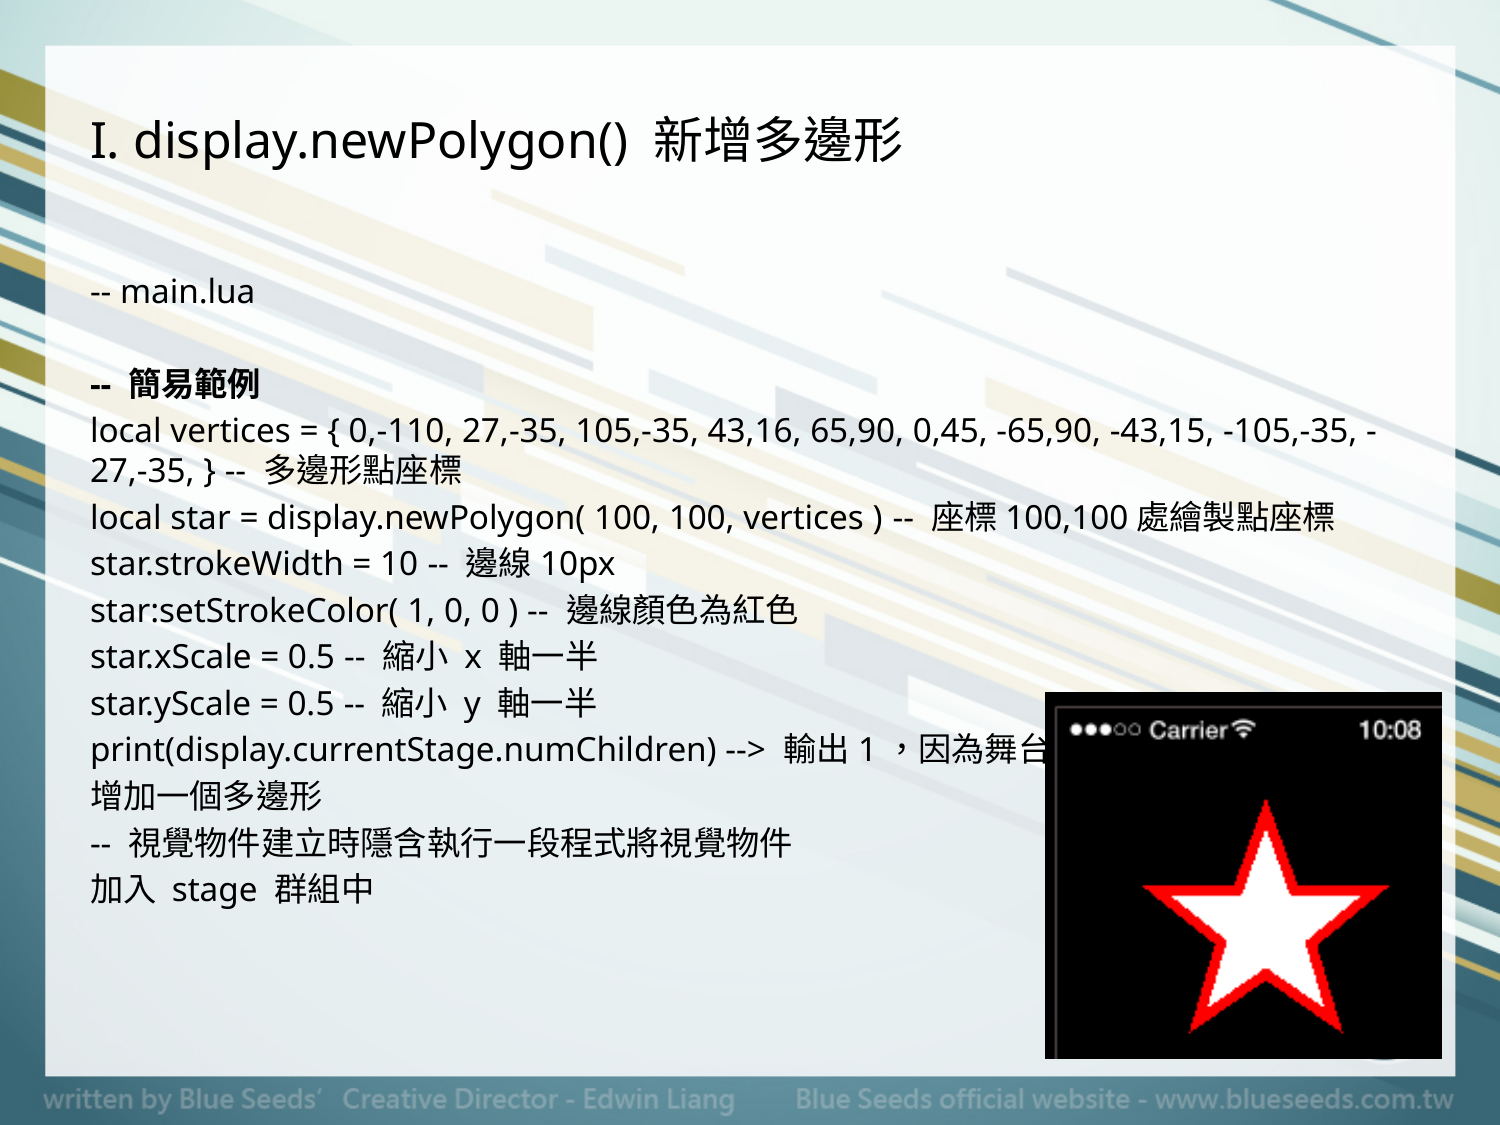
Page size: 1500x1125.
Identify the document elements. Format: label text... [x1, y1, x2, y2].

title I. display.newPolygon() 新增多邊形 [75, 45, 1425, 233]
picture [0, 0, 1500, 1125]
list -- main.lua -- 簡易範例 local vertices = { 0,-110, 27,-35, 105,-35, 43,16, 65,90, 0,45, -65,90, -43,15, -105,-35, -27,-35, } -- 多邊形點座標 local star = display.newPolygon( 100, 100, vertices ) -- 座標100,100處繪製點座標 star.strokeWidth = 10 -- 邊線10px star:setStrokeColor( 1, 0, 0 ) -- 邊線顏色為紅色 star.xScale = 0.5 -- 縮小 x 軸一半 star.yScale = 0.5 -- 縮小 y 軸一半 print(display.currentStage.numChildren) --> 輸出1，因為舞台 增加一個多邊形 -- 視覺物件建立時隱含執行一段程式將視覺物件 加入 stage 群組中 [75, 262, 1425, 1005]
